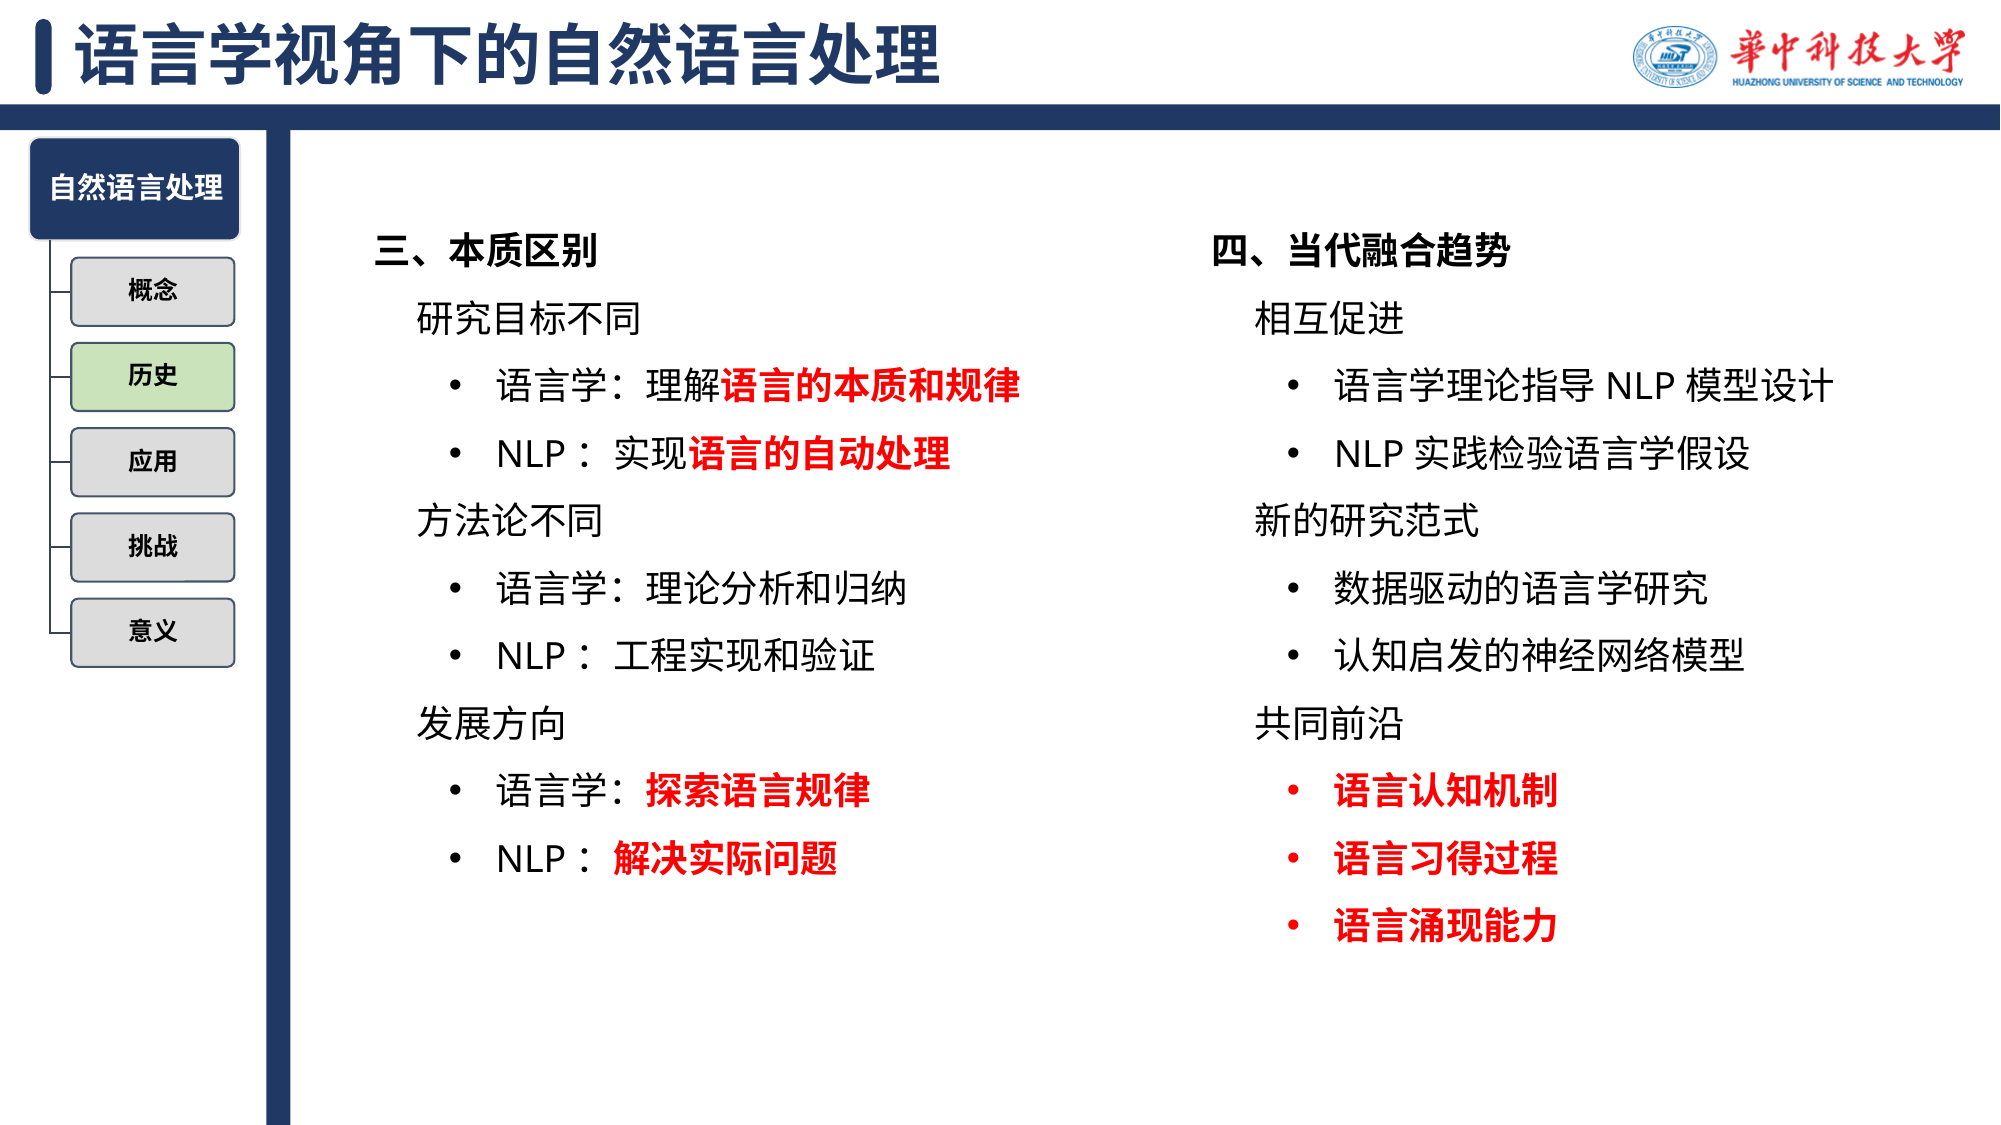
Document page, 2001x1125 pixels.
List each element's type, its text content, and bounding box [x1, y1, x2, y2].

picture [1784, 26, 1965, 88]
text_box 三、本质区别 研究目标不同 语言学：理解语言的本质和规律 NLP：实现语言的自动处理 方法论不同 语言学：理论分析和归纳 NLP：工程实现和验证 发展方向 语言学：探索语言规律 NLP：解决实际问题 [359, 197, 1088, 888]
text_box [19, 137, 250, 668]
title 语言学视角下的自然语言处理 [58, 14, 1784, 91]
text_box 四、当代融合趋势 相互促进 语言学理论指导NLP模型设计 NLP实践检验语言学假设 新的研究范式 数据驱动的语言学研究 认知启发的神经网络模型 共同前沿 语言认知机制 语言习得过程 语言涌现能力 [1197, 197, 1926, 955]
